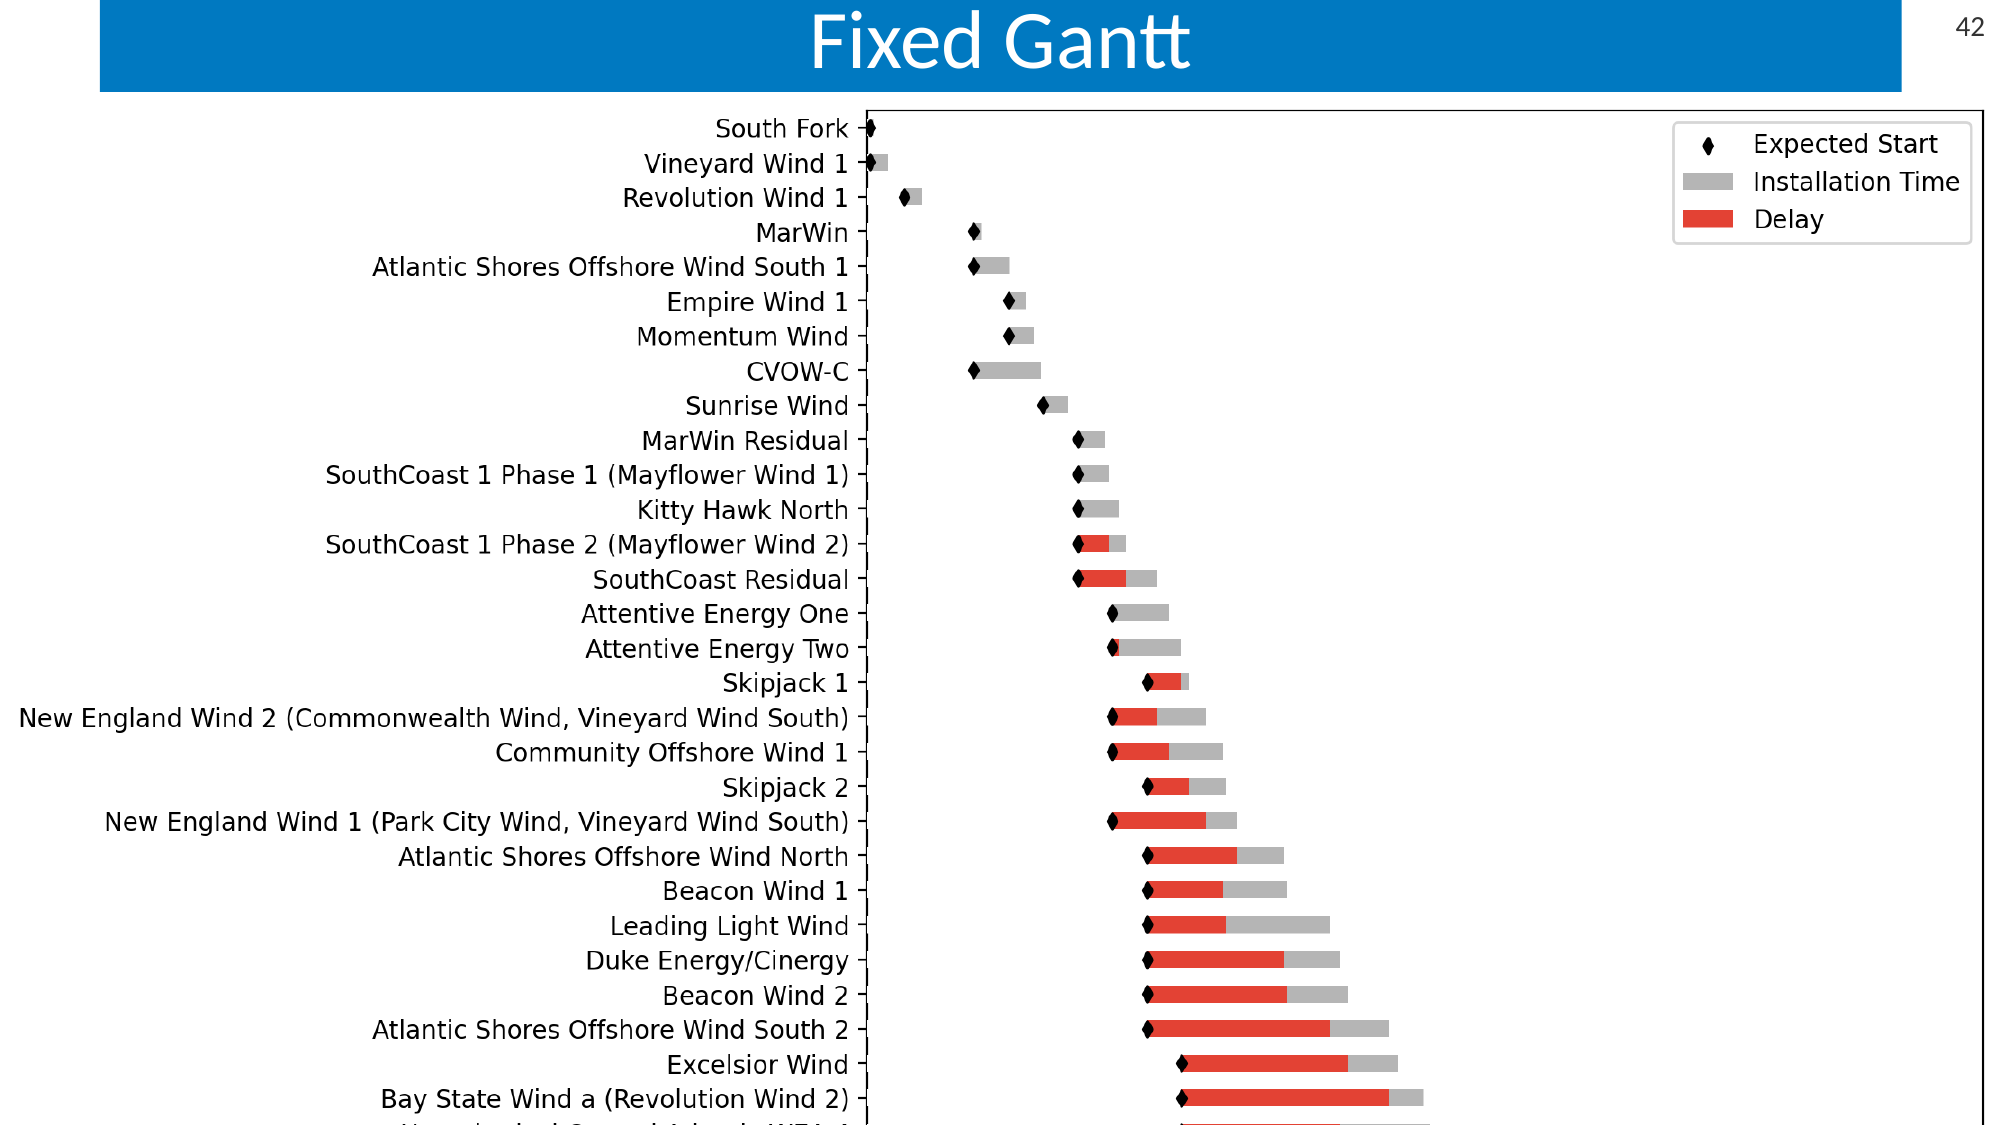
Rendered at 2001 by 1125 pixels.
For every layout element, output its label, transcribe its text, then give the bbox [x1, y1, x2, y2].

title Fixed Gantt [99, 0, 1902, 90]
picture [0, 92, 2000, 1125]
